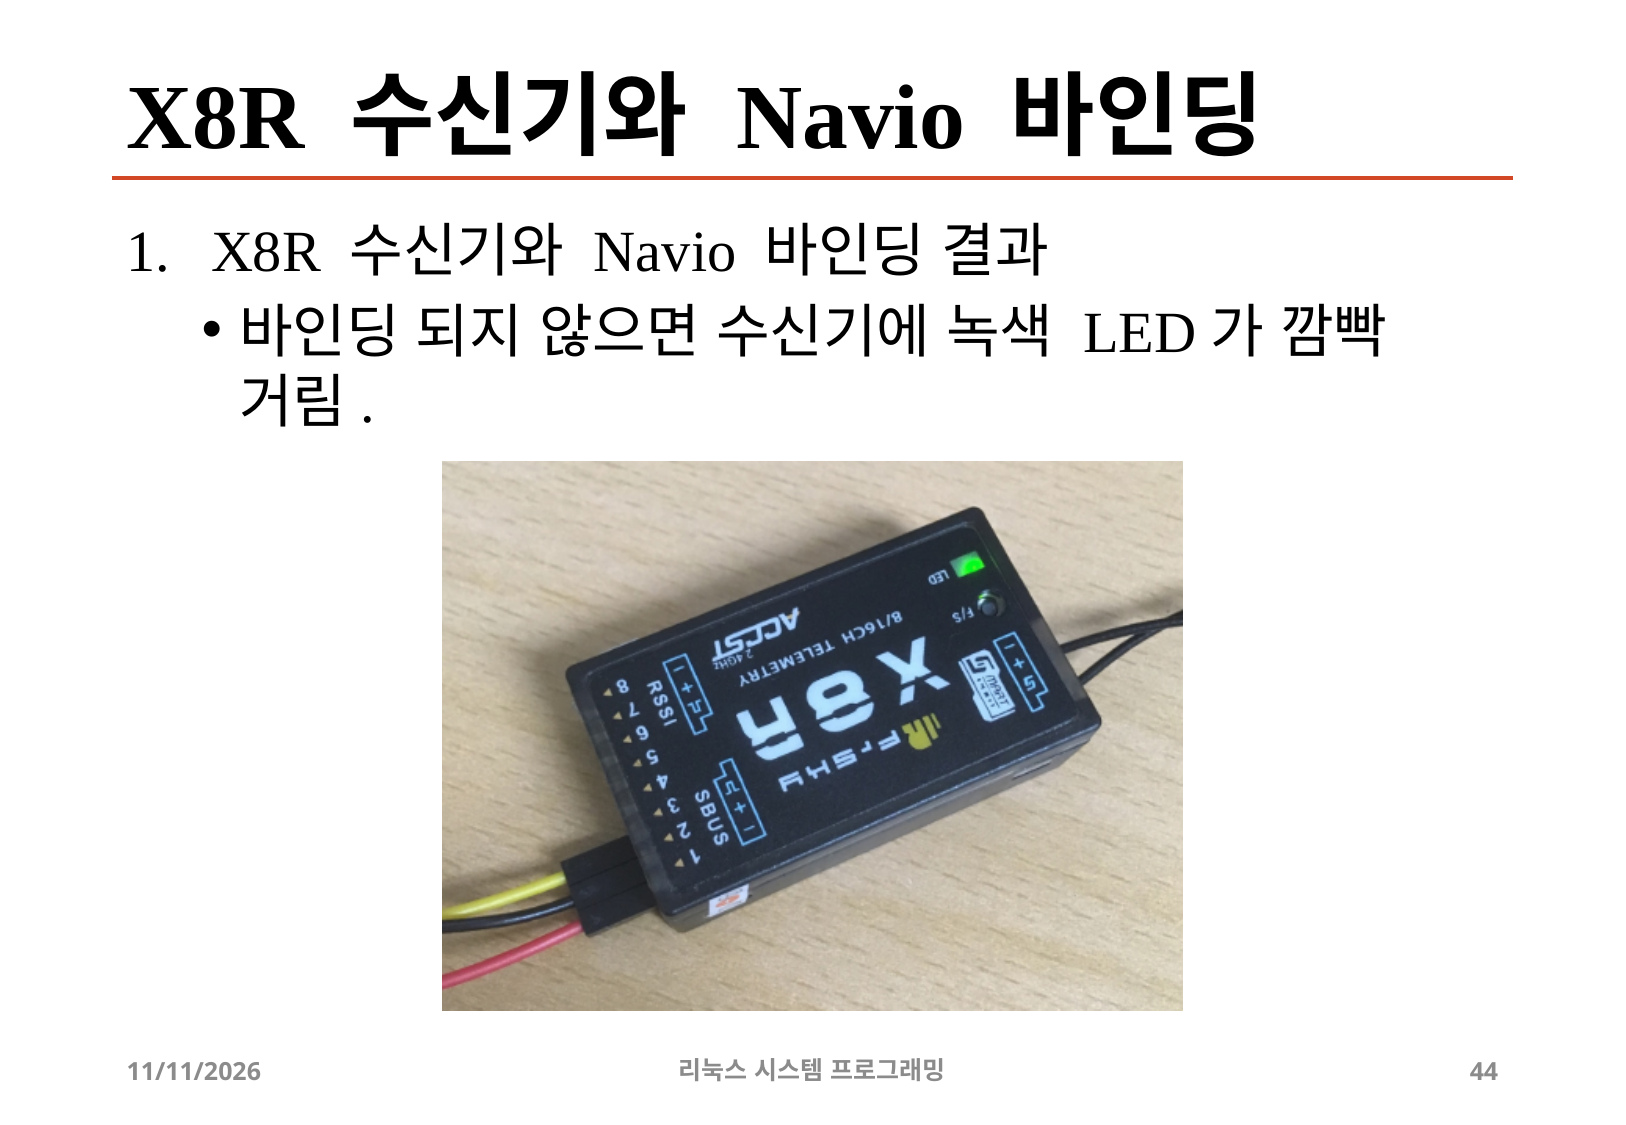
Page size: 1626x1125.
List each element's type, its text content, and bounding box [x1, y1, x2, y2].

title X8R 수신기와 Navio 바인딩 [111, 59, 1514, 179]
footer 리눅스 시스템 프로그래밍 [538, 1042, 1087, 1103]
list X8R 수신기와 Navio 바인딩 결과 바인딩 되지 않으면 수신기에 녹색 LED가 깜빡 거림. [111, 205, 1514, 486]
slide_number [111, 1042, 303, 1103]
picture [442, 461, 1183, 1011]
slide_number 44 [1433, 1042, 1514, 1103]
